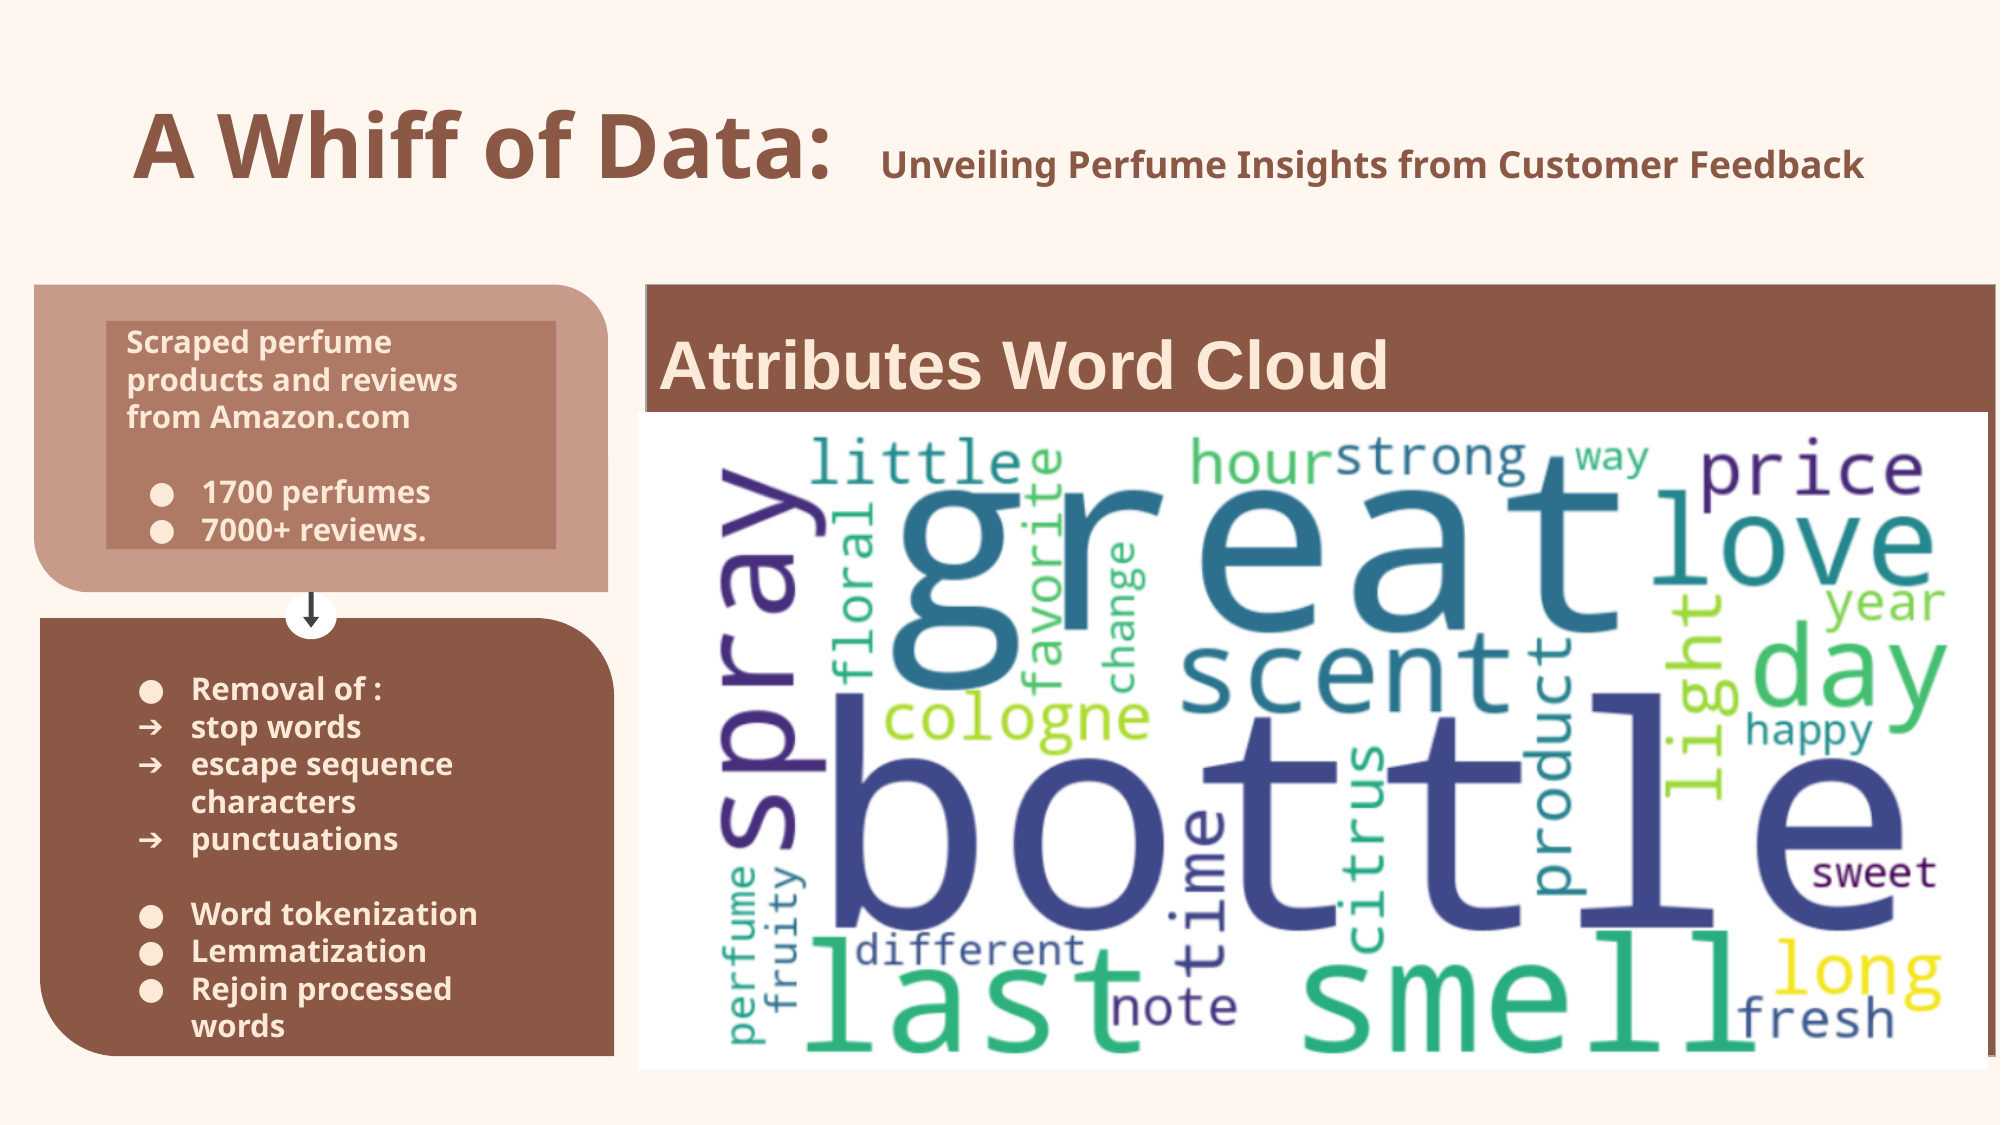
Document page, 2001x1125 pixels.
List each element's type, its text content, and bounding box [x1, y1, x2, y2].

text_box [287, 589, 335, 642]
text_box Attributes Word Cloud [644, 306, 1456, 411]
picture [637, 412, 1988, 1070]
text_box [39, 617, 615, 1057]
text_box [33, 284, 609, 593]
text_box A Whiff of Data: Unveiling Perfume Insights from Customer Feedback [0, 62, 2000, 209]
text_box [646, 284, 1996, 1057]
